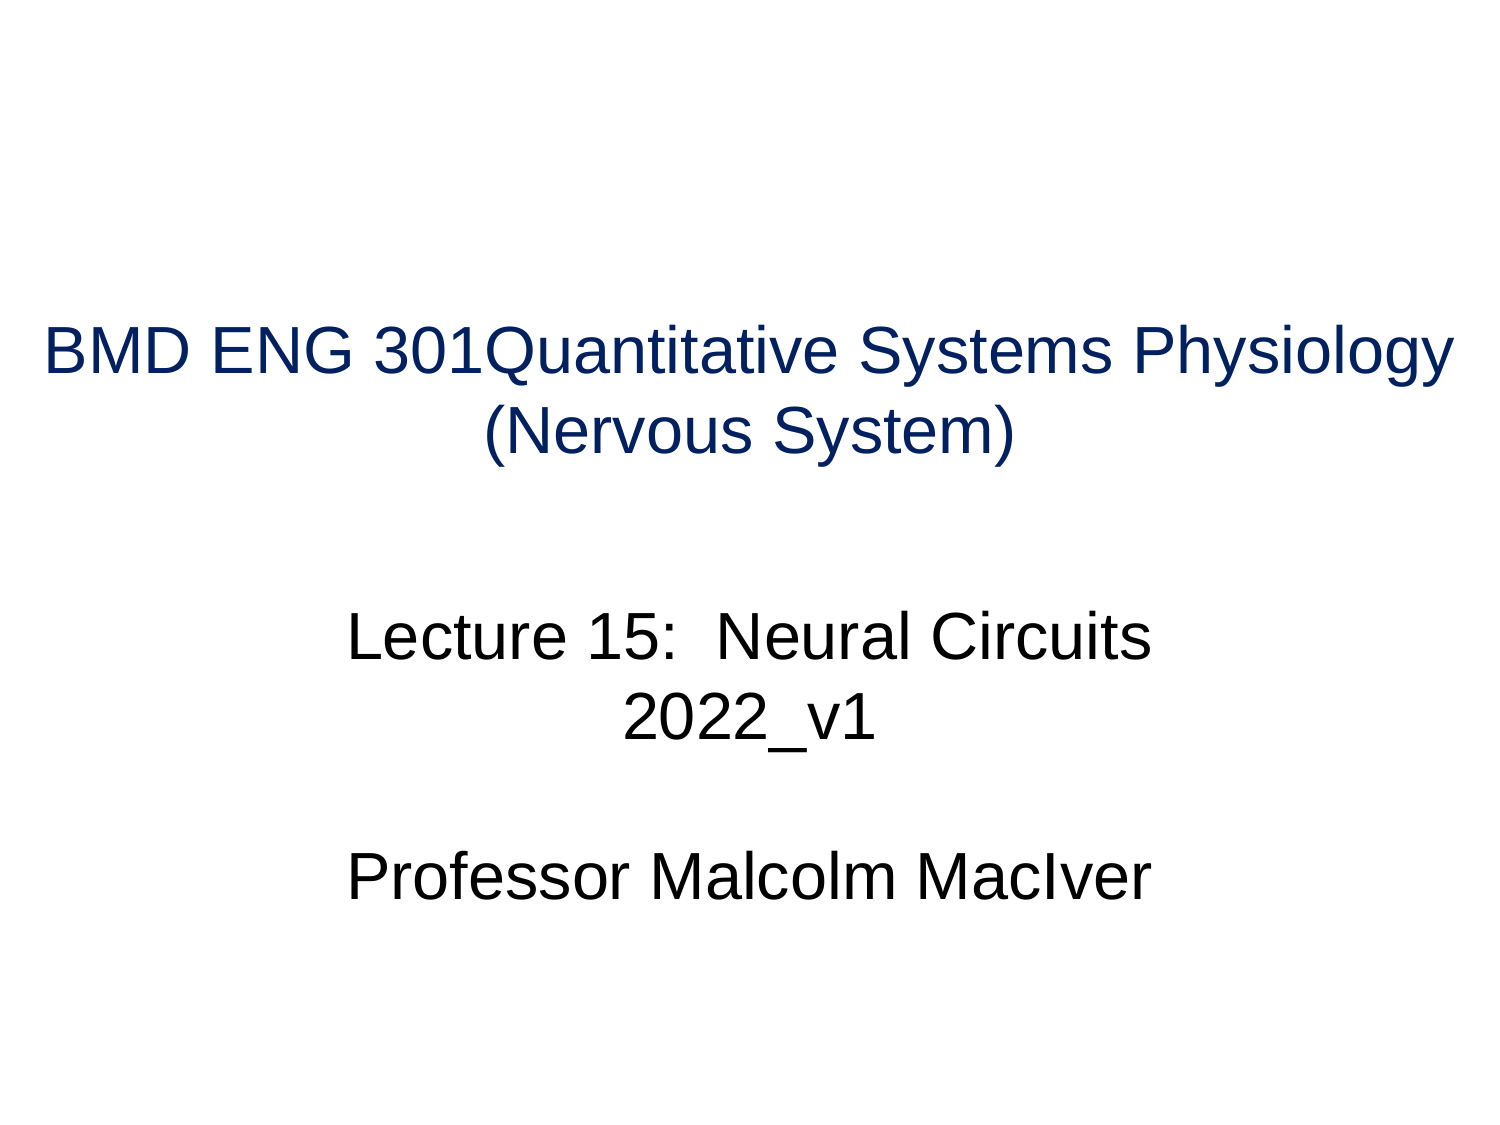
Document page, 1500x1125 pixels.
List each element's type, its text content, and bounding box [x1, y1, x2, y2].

text_box Lecture 15: Neural Circuits 2022_v1 Professor Malcolm MacIver [331, 585, 1169, 921]
text_box BMD ENG 301Quantitative Systems Physiology (Nervous System) [23, 299, 1477, 475]
